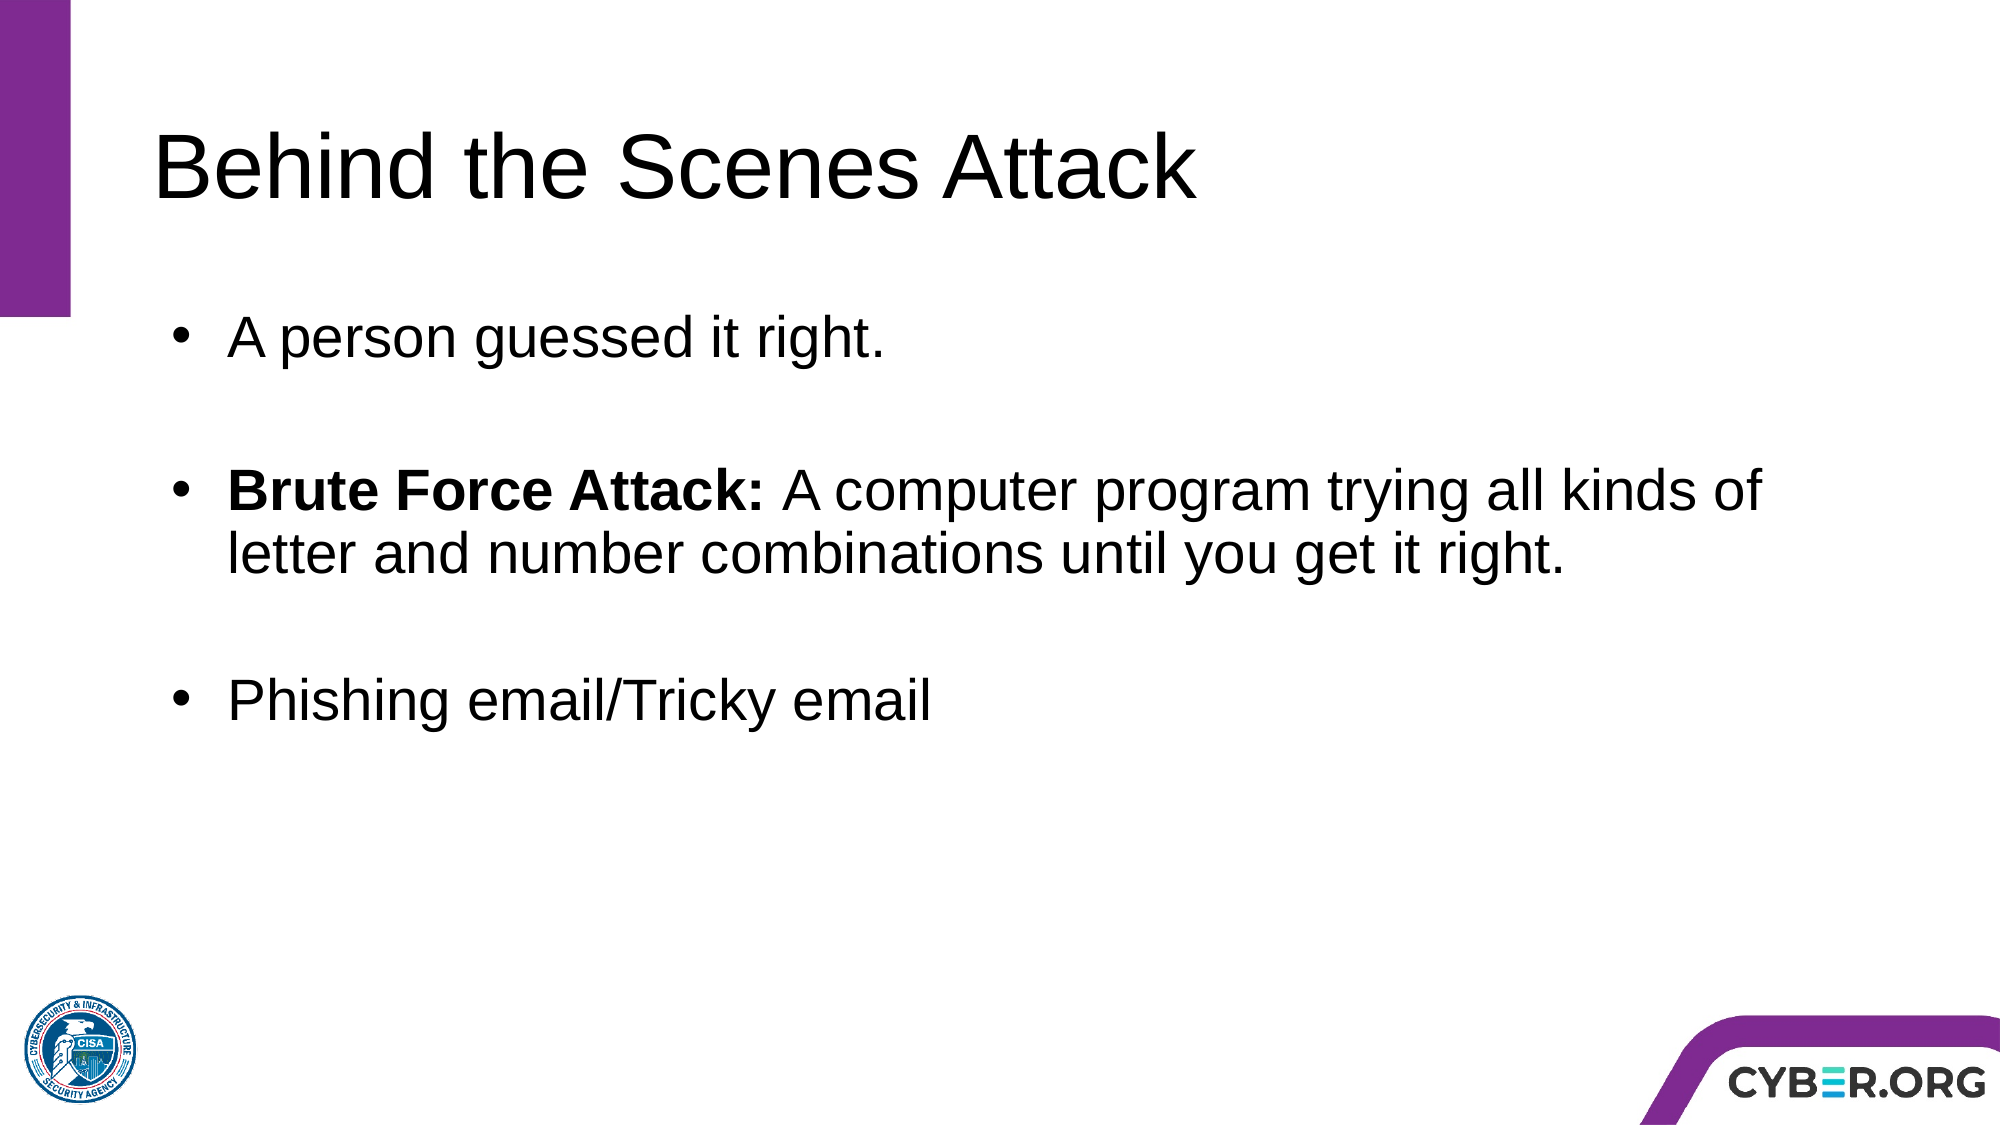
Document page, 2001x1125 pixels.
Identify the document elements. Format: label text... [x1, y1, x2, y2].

list A person guessed it right. Brute Force Attack: A computer program trying all kinds of letter and number combinations until you get it right. Phishing email/Tricky email [137, 299, 1863, 1014]
title Behind the Scenes Attack [137, 59, 1863, 278]
picture [0, 0, 2000, 1125]
